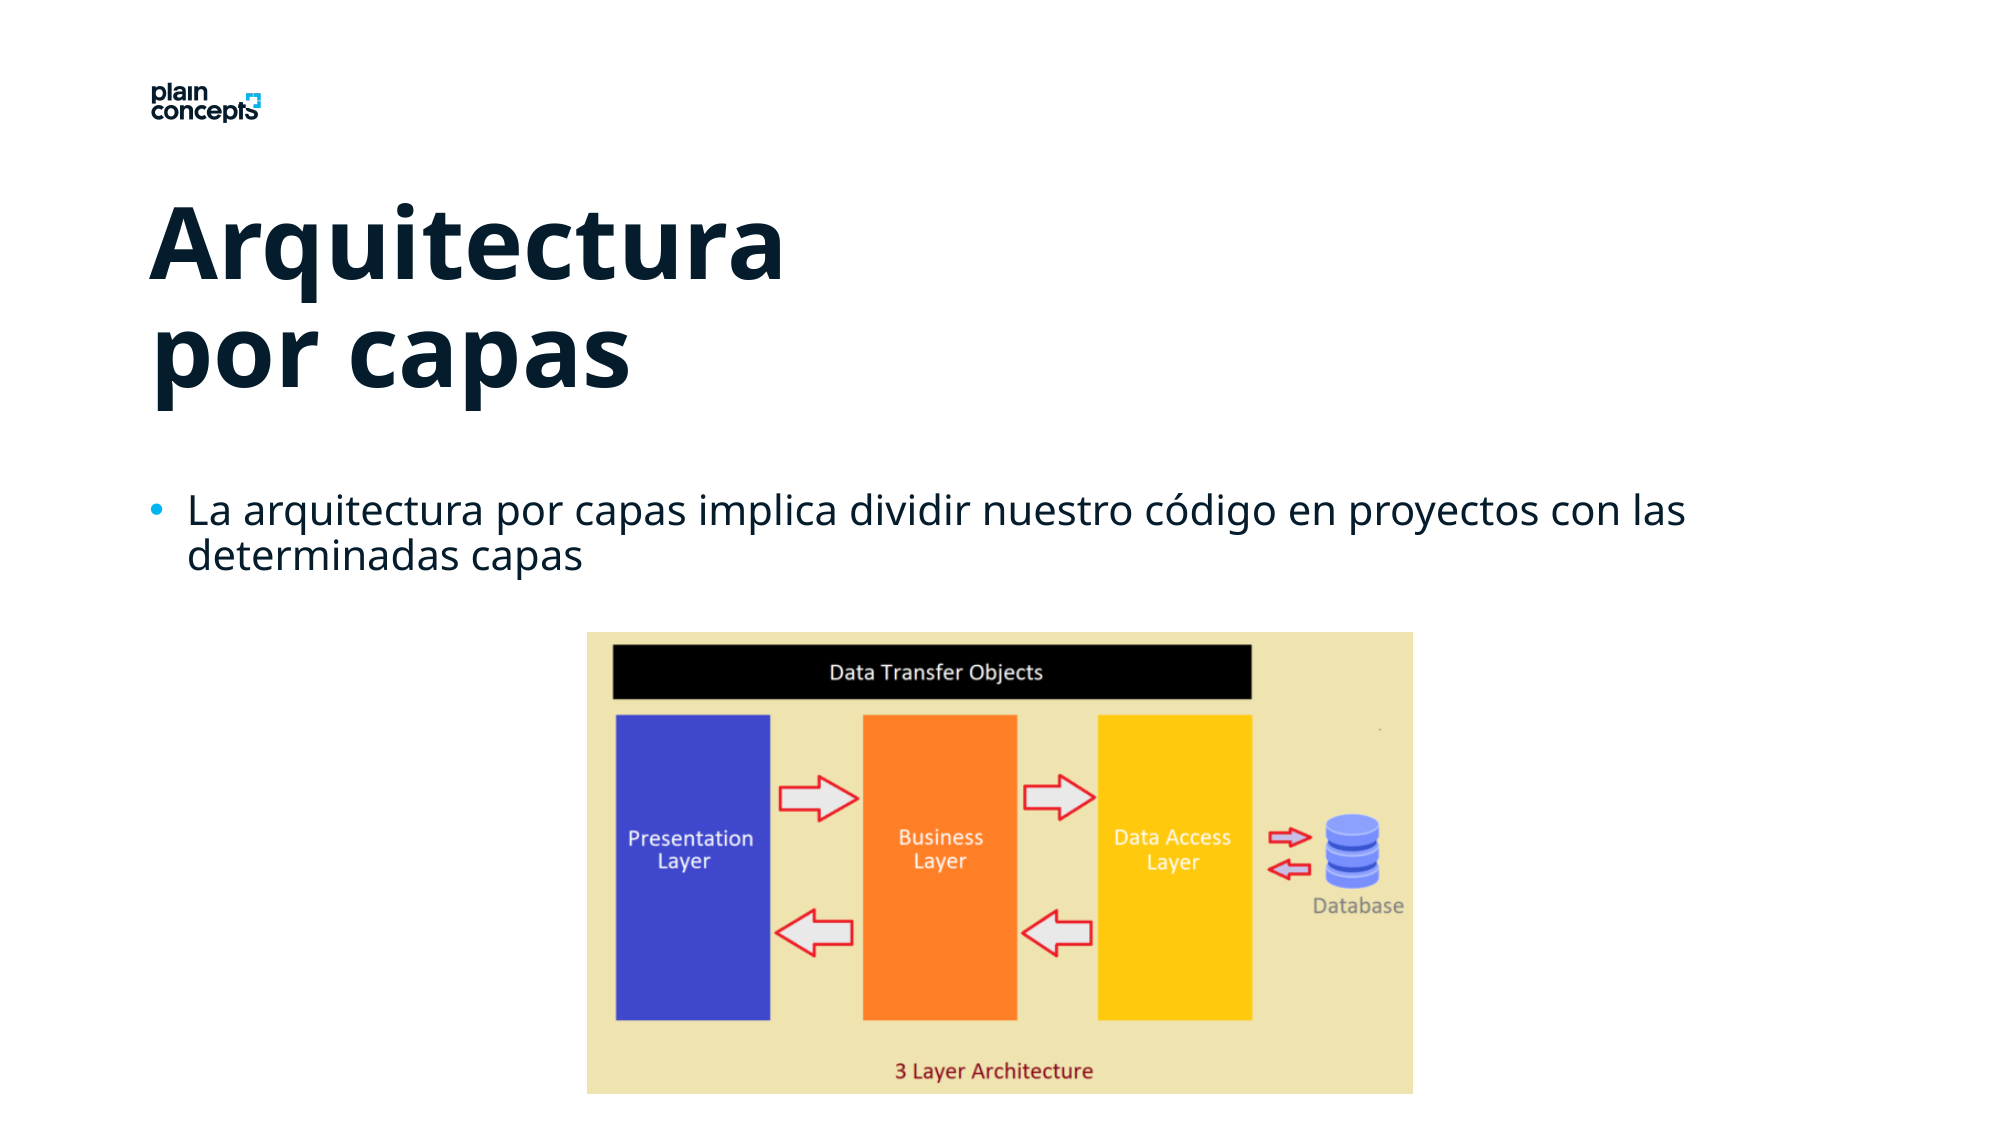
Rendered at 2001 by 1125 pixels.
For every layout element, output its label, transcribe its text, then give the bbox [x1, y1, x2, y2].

list Arquitectura por capas [149, 193, 977, 301]
list La arquitectura por capas implica dividir nuestro código en proyectos con las determinadas capas [149, 489, 1712, 968]
picture [124, 58, 288, 147]
picture [586, 632, 1413, 1094]
